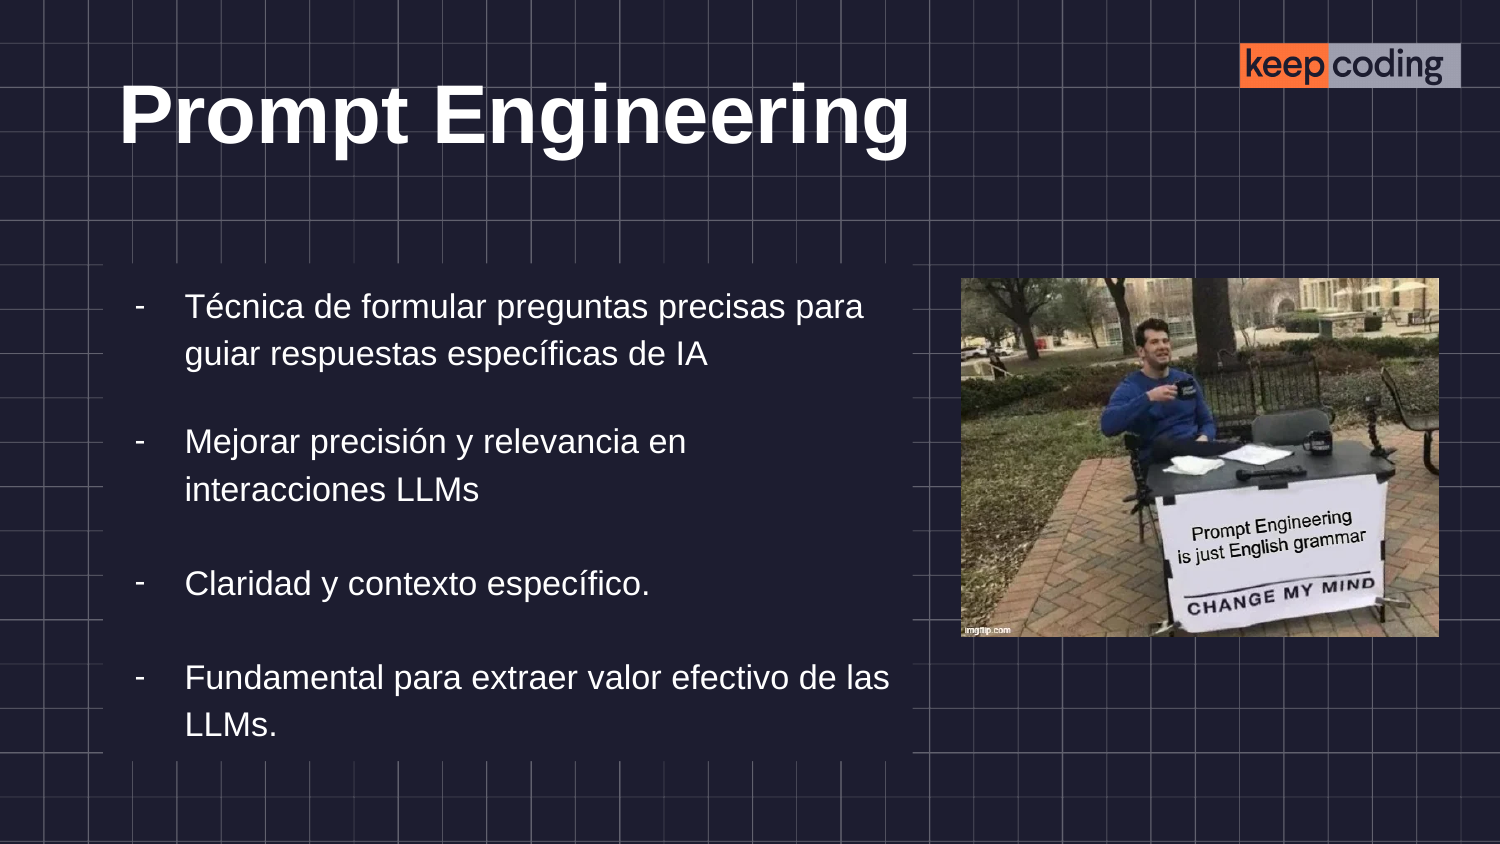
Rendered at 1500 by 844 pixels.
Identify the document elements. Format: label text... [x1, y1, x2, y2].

title Prompt Engineering [103, 45, 1225, 208]
picture [1240, 43, 1461, 88]
list Técnica de formular preguntas precisas para guiar respuestas específicas de IA Mejorar precisión y relevancia en interacciones LLMs Claridad y contexto específico. Fundamental para extraer valor efectivo de las LLMs. [103, 263, 913, 762]
picture [960, 278, 1439, 637]
